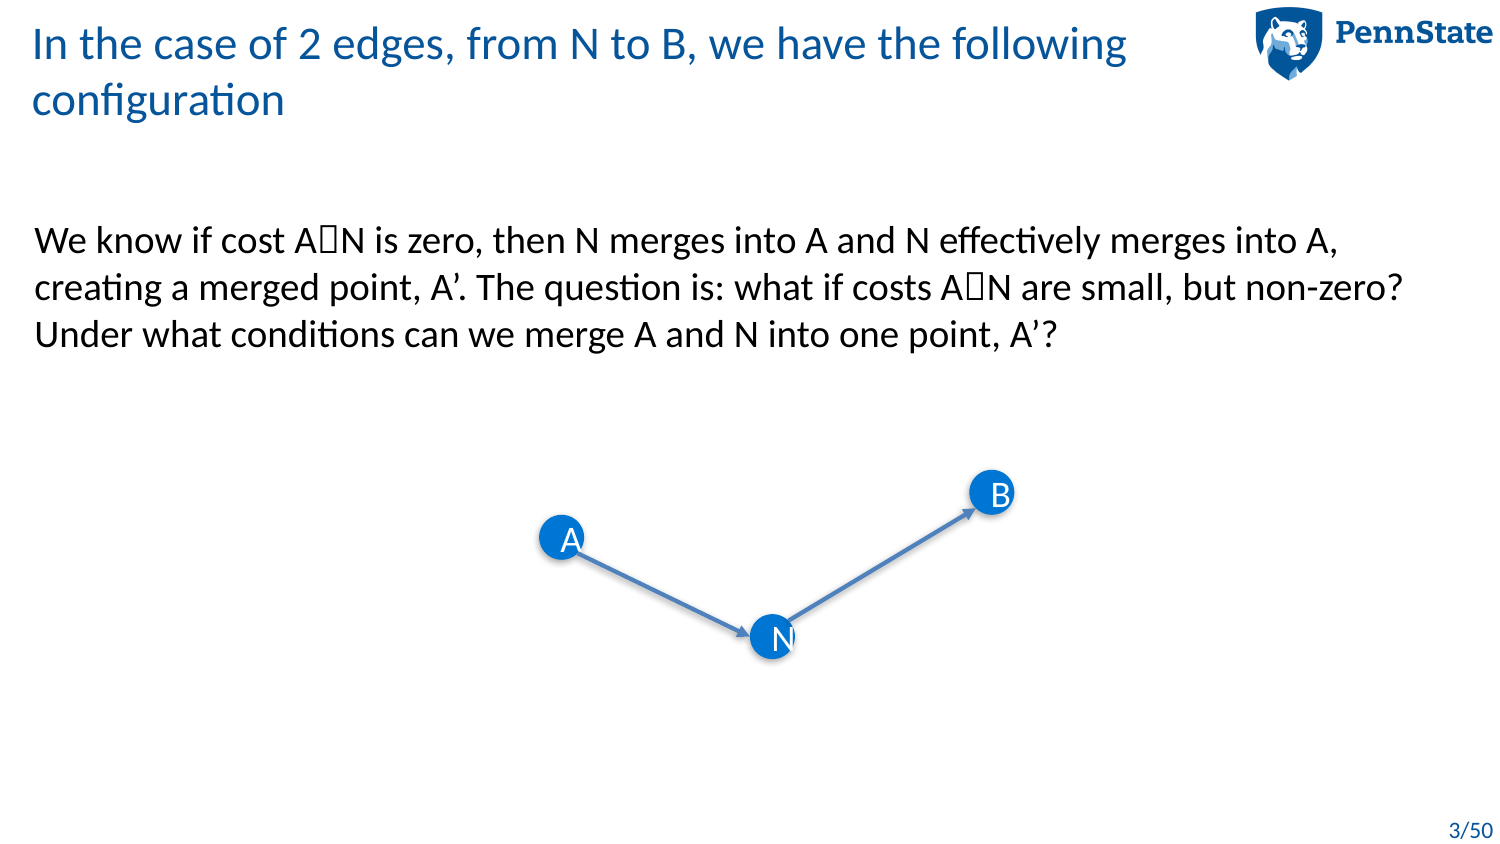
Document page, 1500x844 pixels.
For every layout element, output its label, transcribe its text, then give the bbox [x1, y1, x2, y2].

text_box B [968, 469, 1016, 516]
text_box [577, 552, 751, 637]
list We know if cost AN is zero, then N merges into A and N effectively merges into A, creating a merged point, A’. The question is: what if costs AN are small, but non-zero? Under what conditions can we merge A and N into one point, A’? [19, 207, 1479, 783]
text_box A [538, 514, 585, 561]
picture [1248, 3, 1500, 85]
title In the case of 2 edges, from N to B, we have the following configuration [17, 4, 1251, 74]
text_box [788, 507, 977, 621]
text_box N [750, 613, 796, 660]
